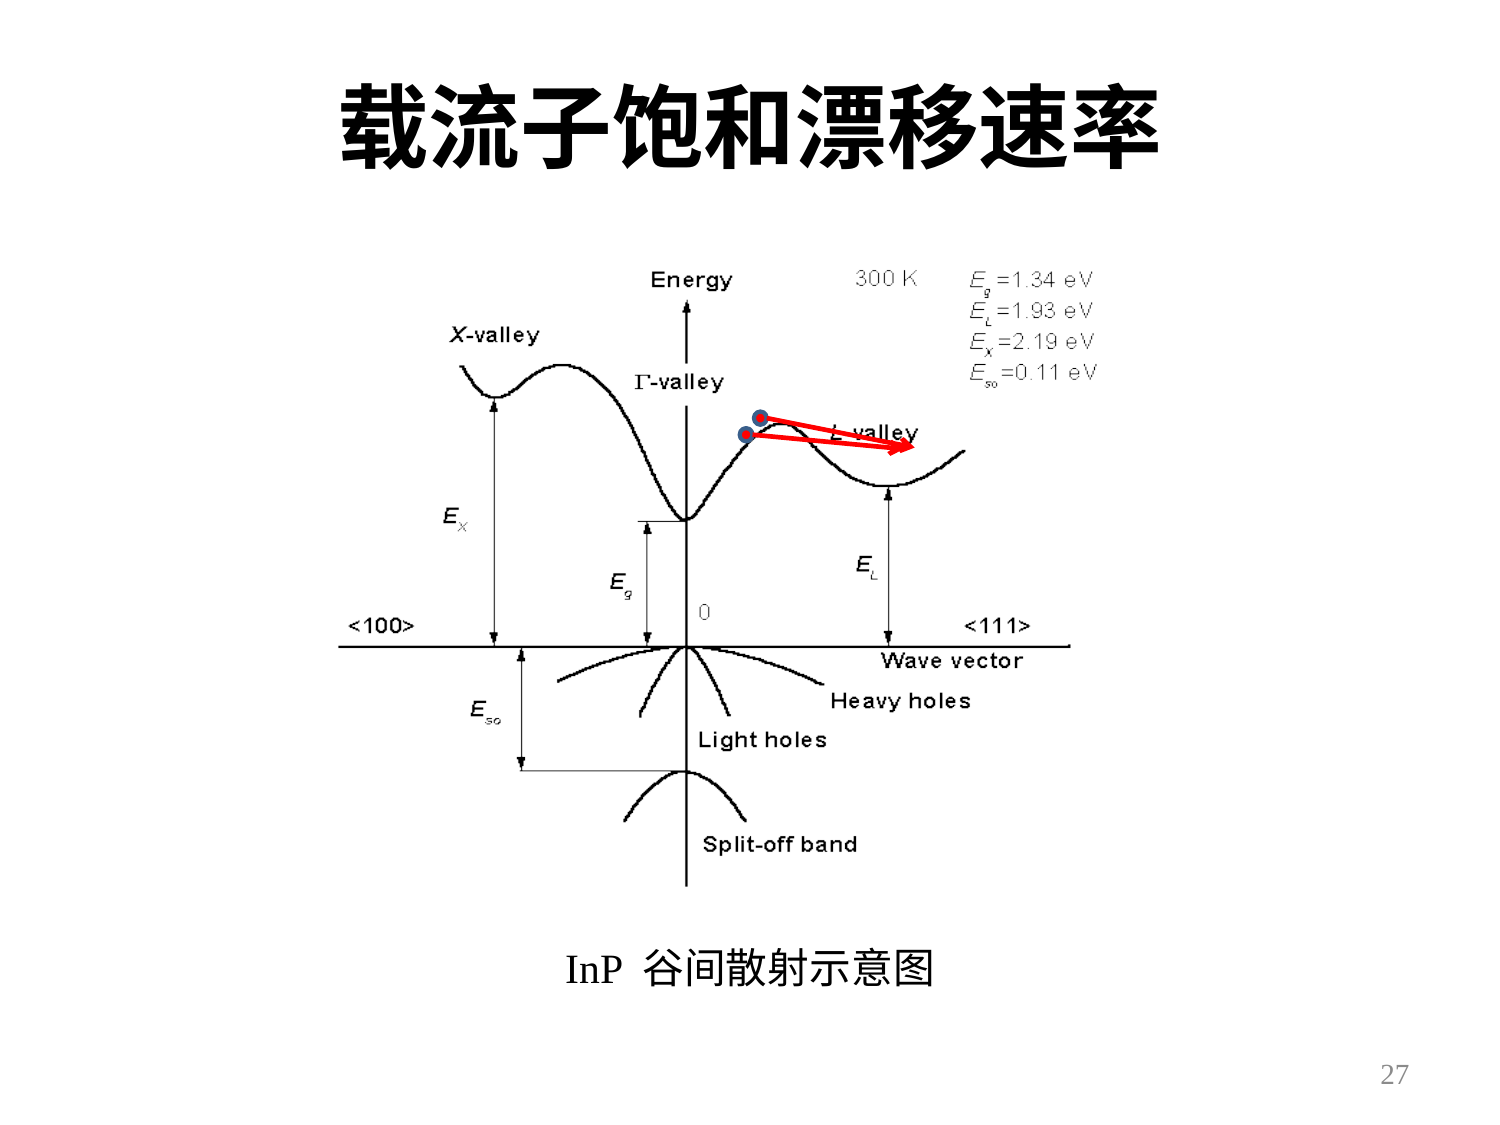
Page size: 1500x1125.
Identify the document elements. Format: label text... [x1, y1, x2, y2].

title 载流子饱和漂移速率 [75, 75, 1425, 175]
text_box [274, 250, 1226, 1001]
slide_number 27 [1074, 1042, 1425, 1103]
